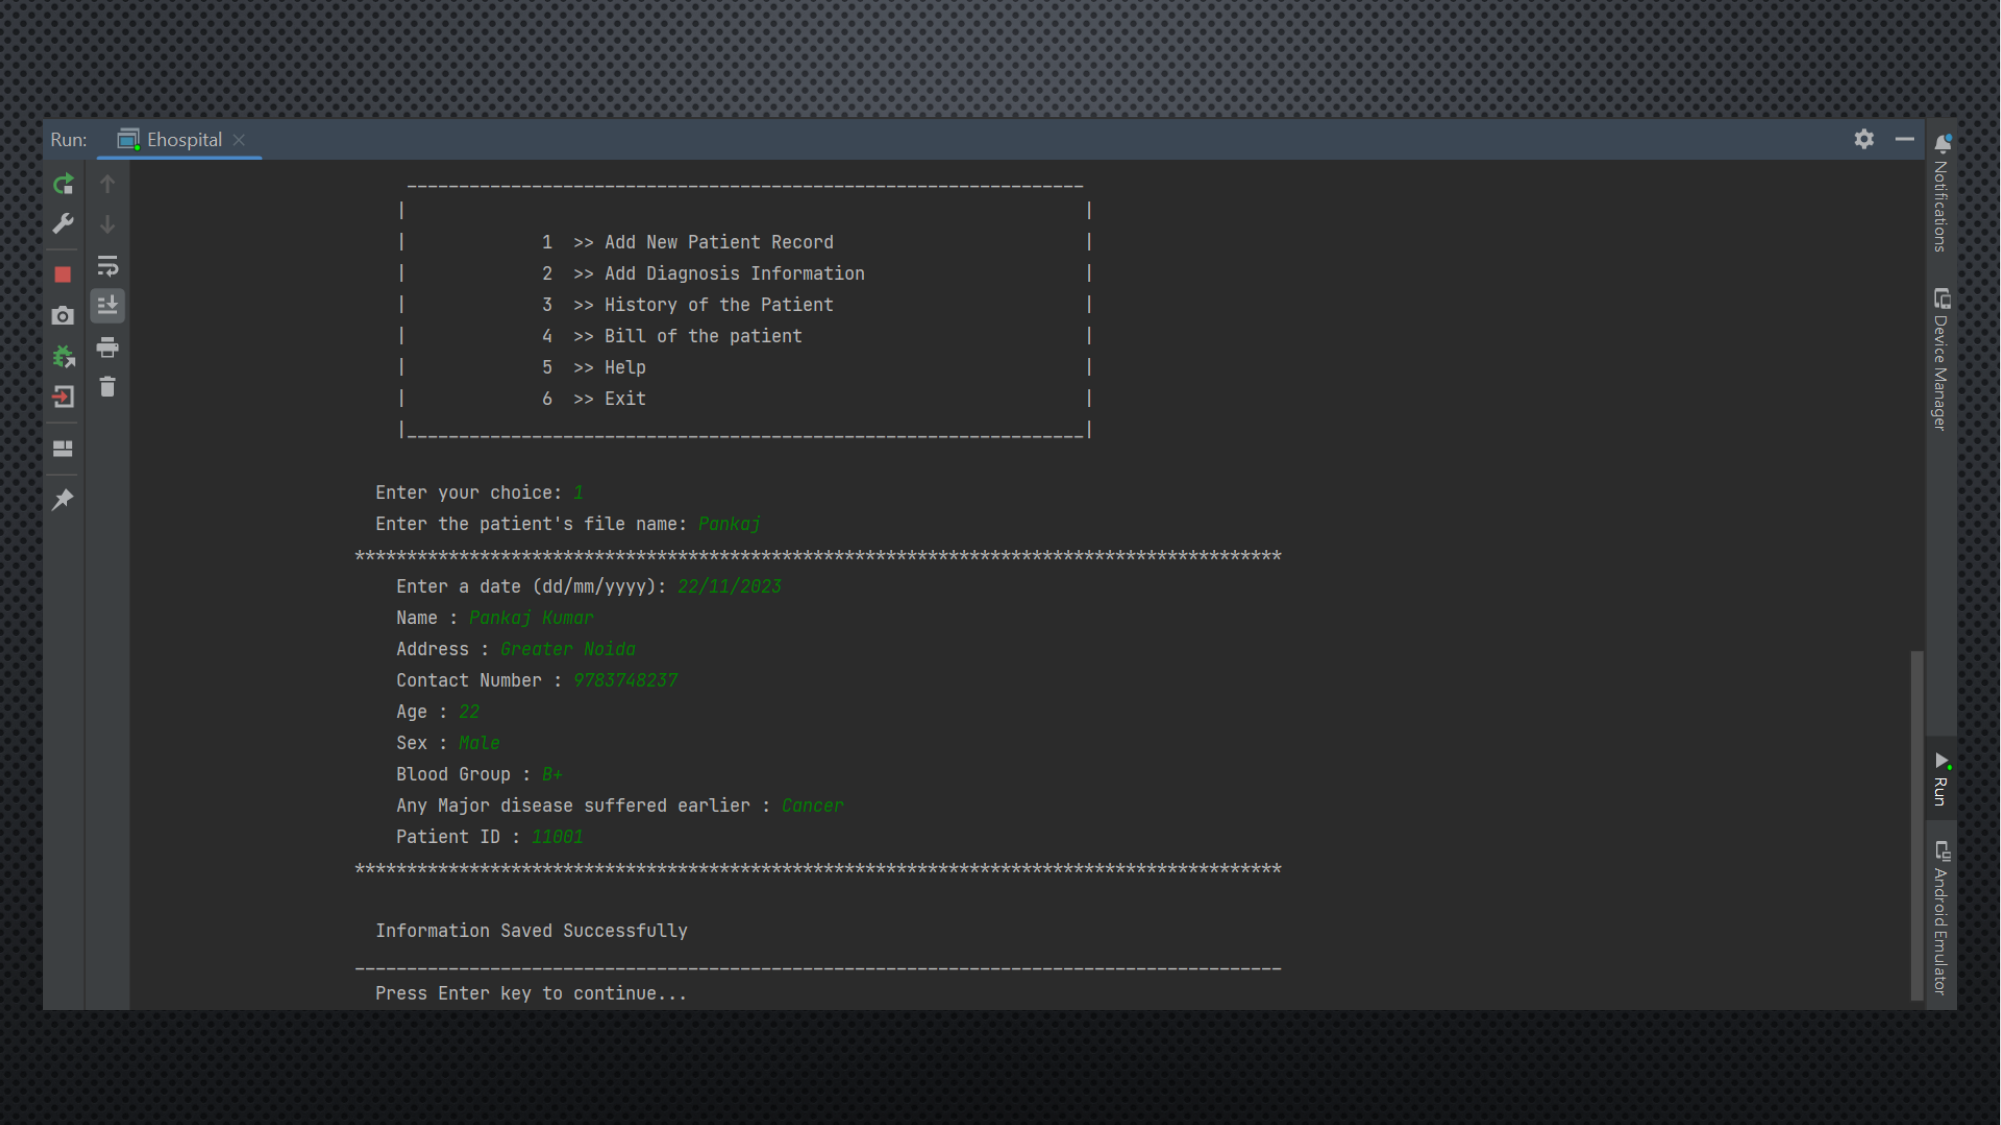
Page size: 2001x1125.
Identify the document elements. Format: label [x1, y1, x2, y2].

picture [42, 117, 1957, 1010]
